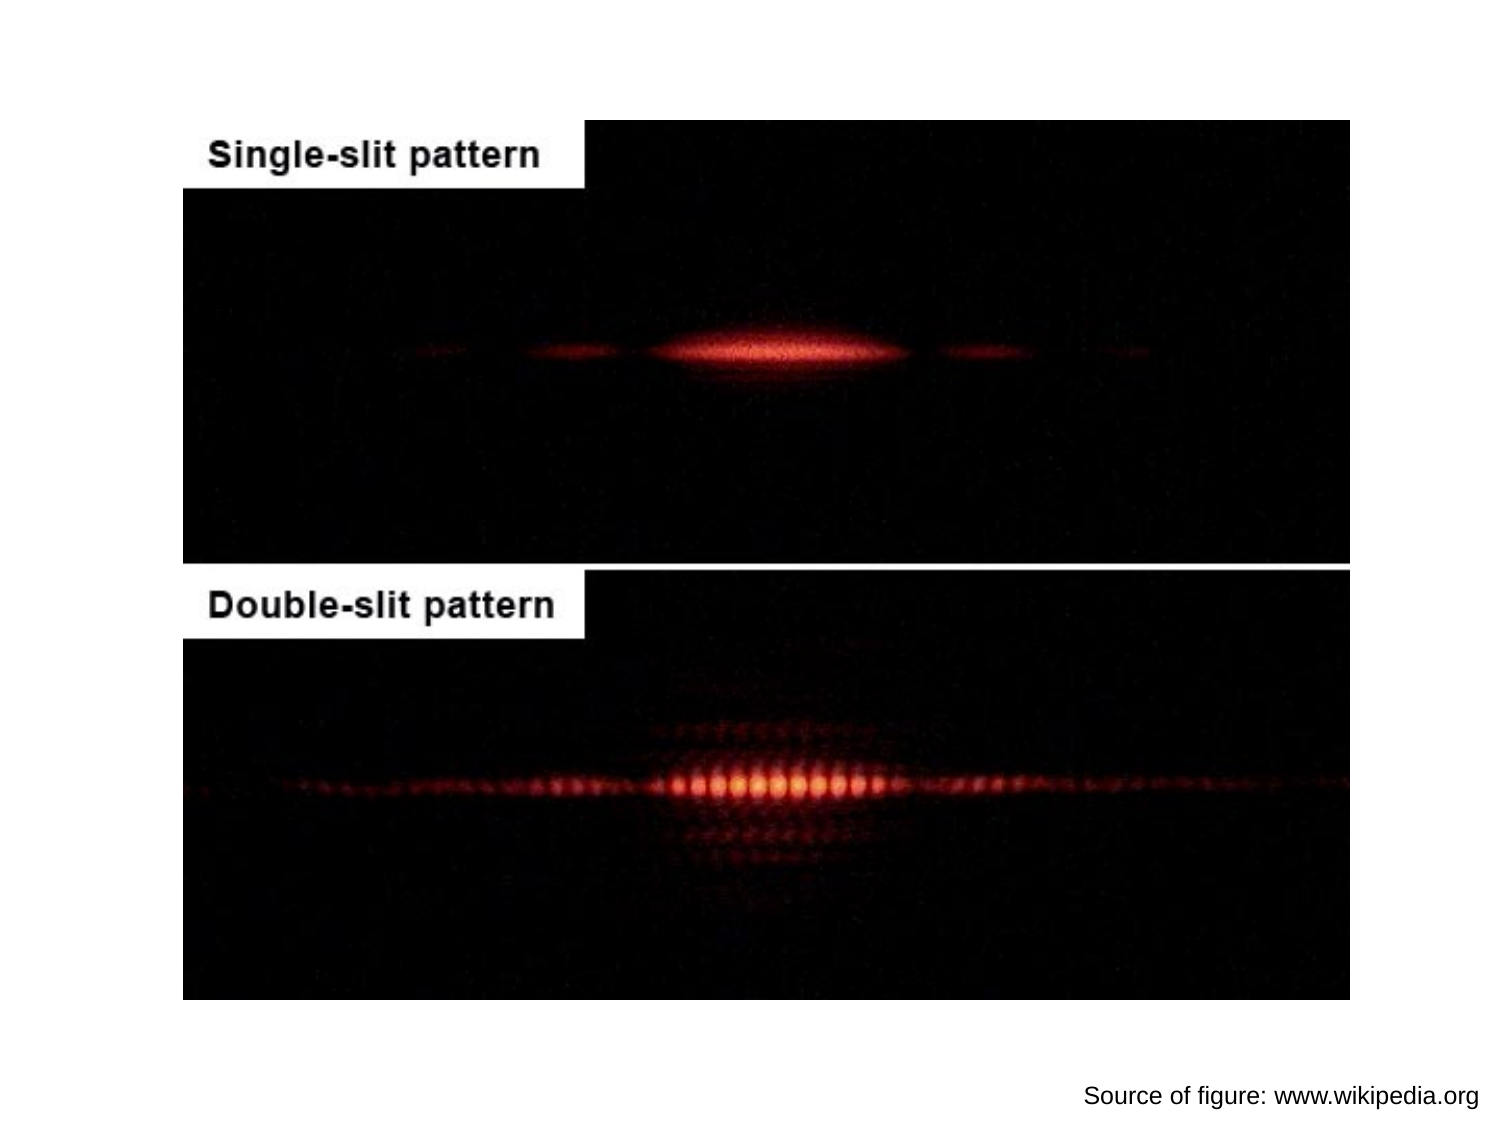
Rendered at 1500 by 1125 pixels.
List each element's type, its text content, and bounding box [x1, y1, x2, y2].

text_box Source of figure: www.wikipedia.org [1068, 1072, 1496, 1118]
picture [182, 120, 1350, 1000]
